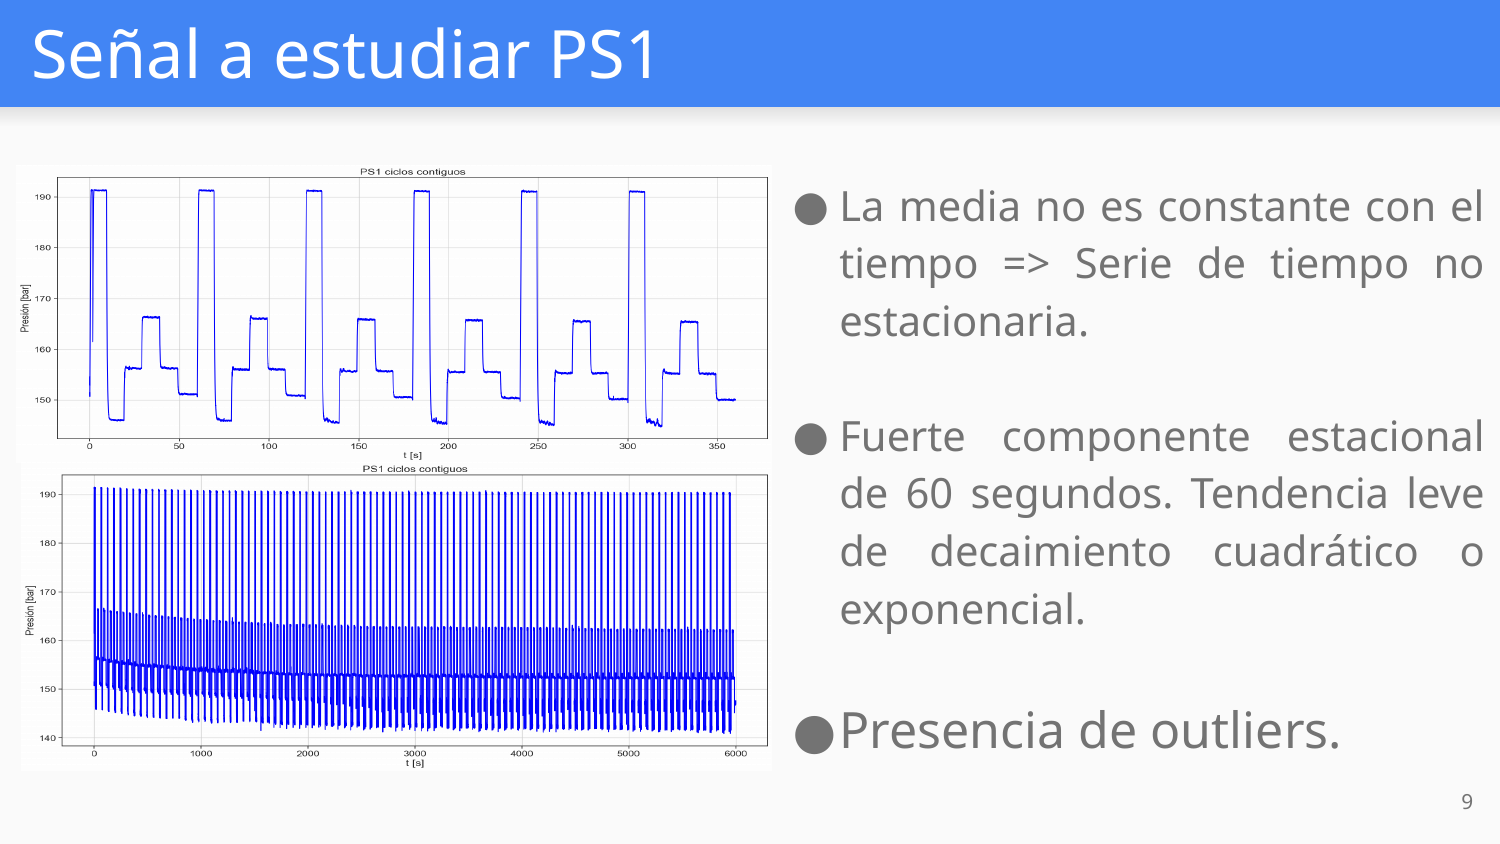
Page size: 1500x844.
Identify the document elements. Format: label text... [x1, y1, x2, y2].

text_box La media no es constante con el tiempo => Serie de tiempo no estacionaria. Fuerte componente estacional de 60 segundos. Tendencia leve de decaimiento cuadrático o exponencial. Presencia de outliers. [777, 156, 1500, 779]
slide_number 9 [1398, 779, 1489, 835]
title Señal a estudiar PS1 [16, 2, 1464, 102]
picture [15, 165, 772, 771]
